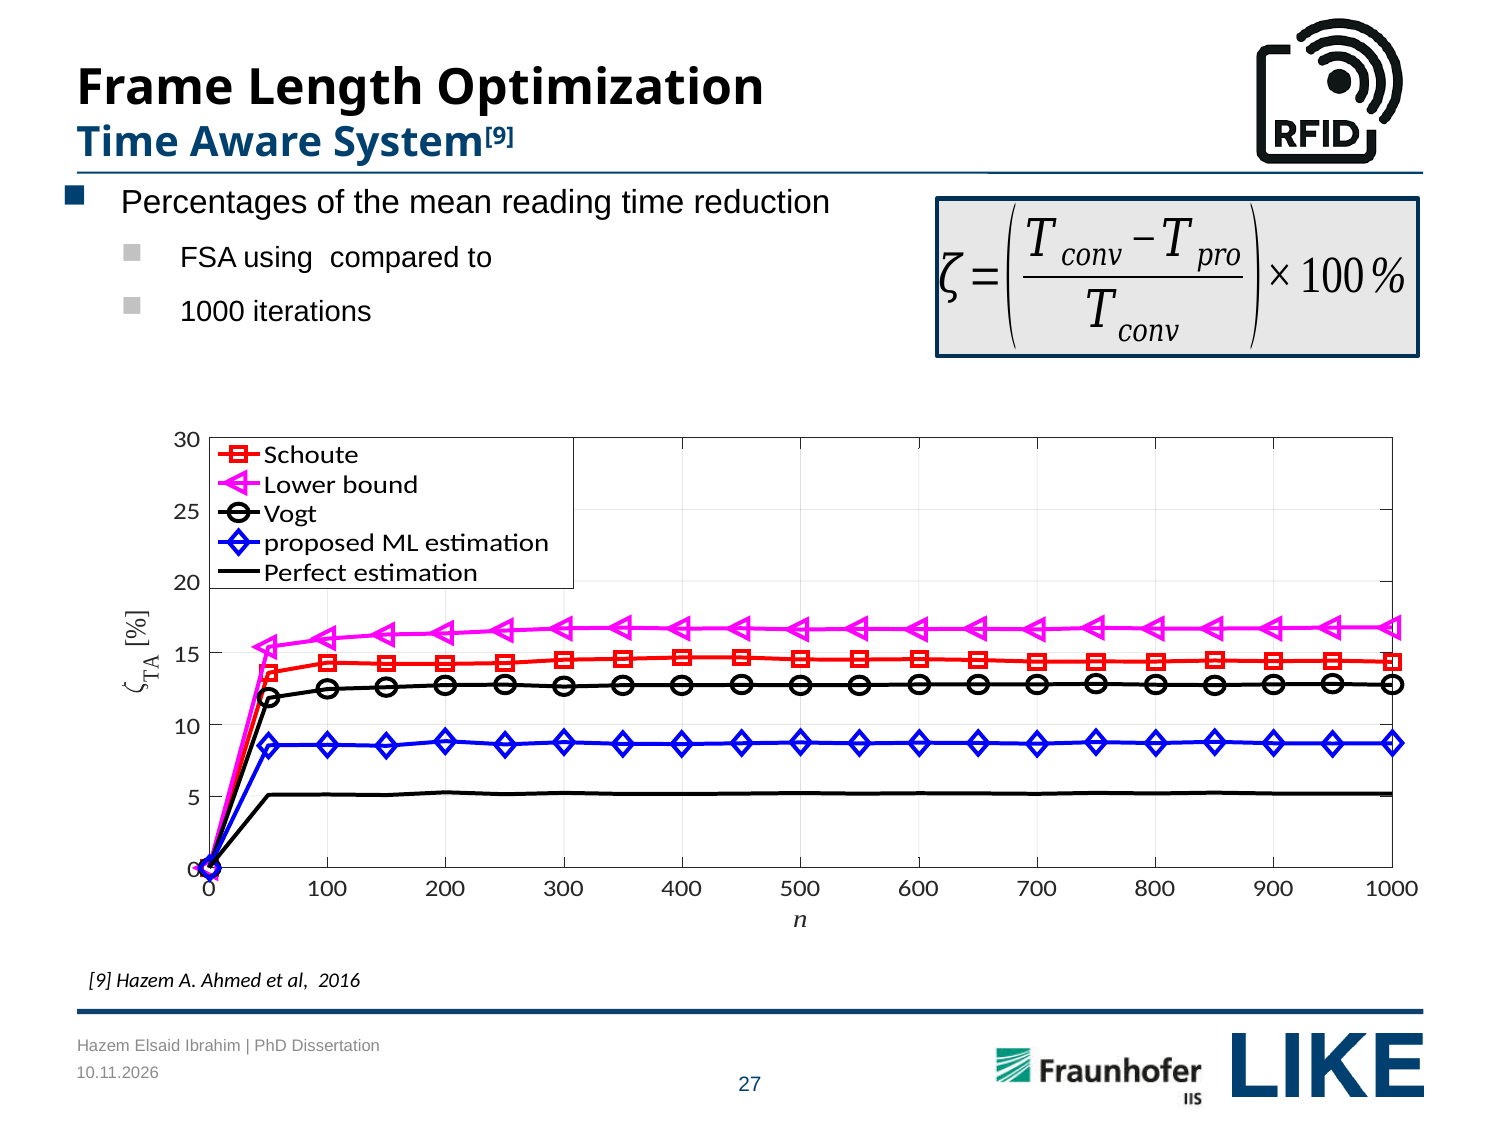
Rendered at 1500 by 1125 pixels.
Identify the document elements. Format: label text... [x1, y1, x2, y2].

picture [1232, 1033, 1424, 1097]
picture [986, 1020, 1210, 1116]
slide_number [76, 1062, 427, 1083]
picture [100, 420, 1424, 929]
picture [1234, 16, 1424, 166]
text_box [9] Hazem A. Ahmed et al, 2016 [73, 959, 396, 999]
title Frame Length Optimization Time Aware System[9] [76, 54, 1229, 166]
footer Hazem Elsaid Ibrahim | PhD Dissertation [77, 1035, 552, 1056]
